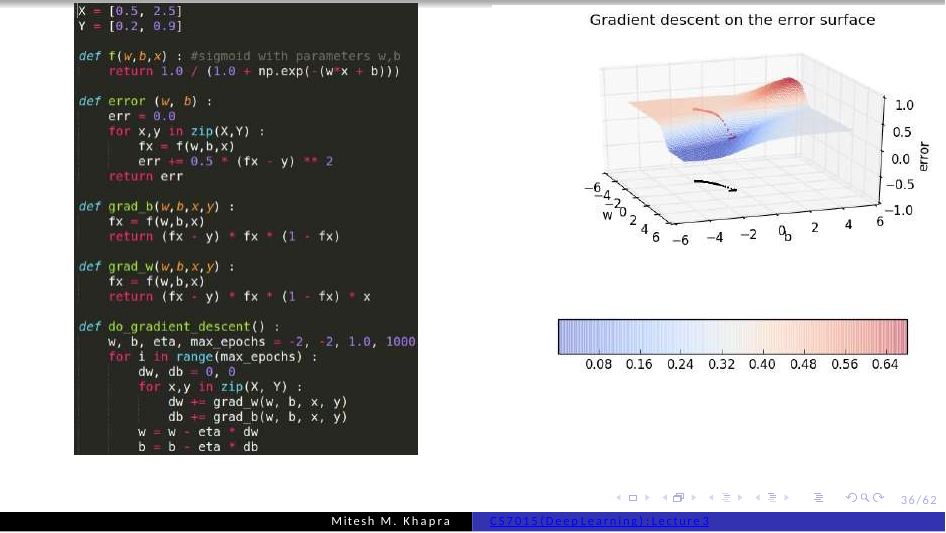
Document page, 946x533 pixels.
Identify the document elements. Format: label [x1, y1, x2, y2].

text_box [0, 0, 946, 455]
text_box [0, 511, 946, 532]
text_box [898, 493, 941, 508]
